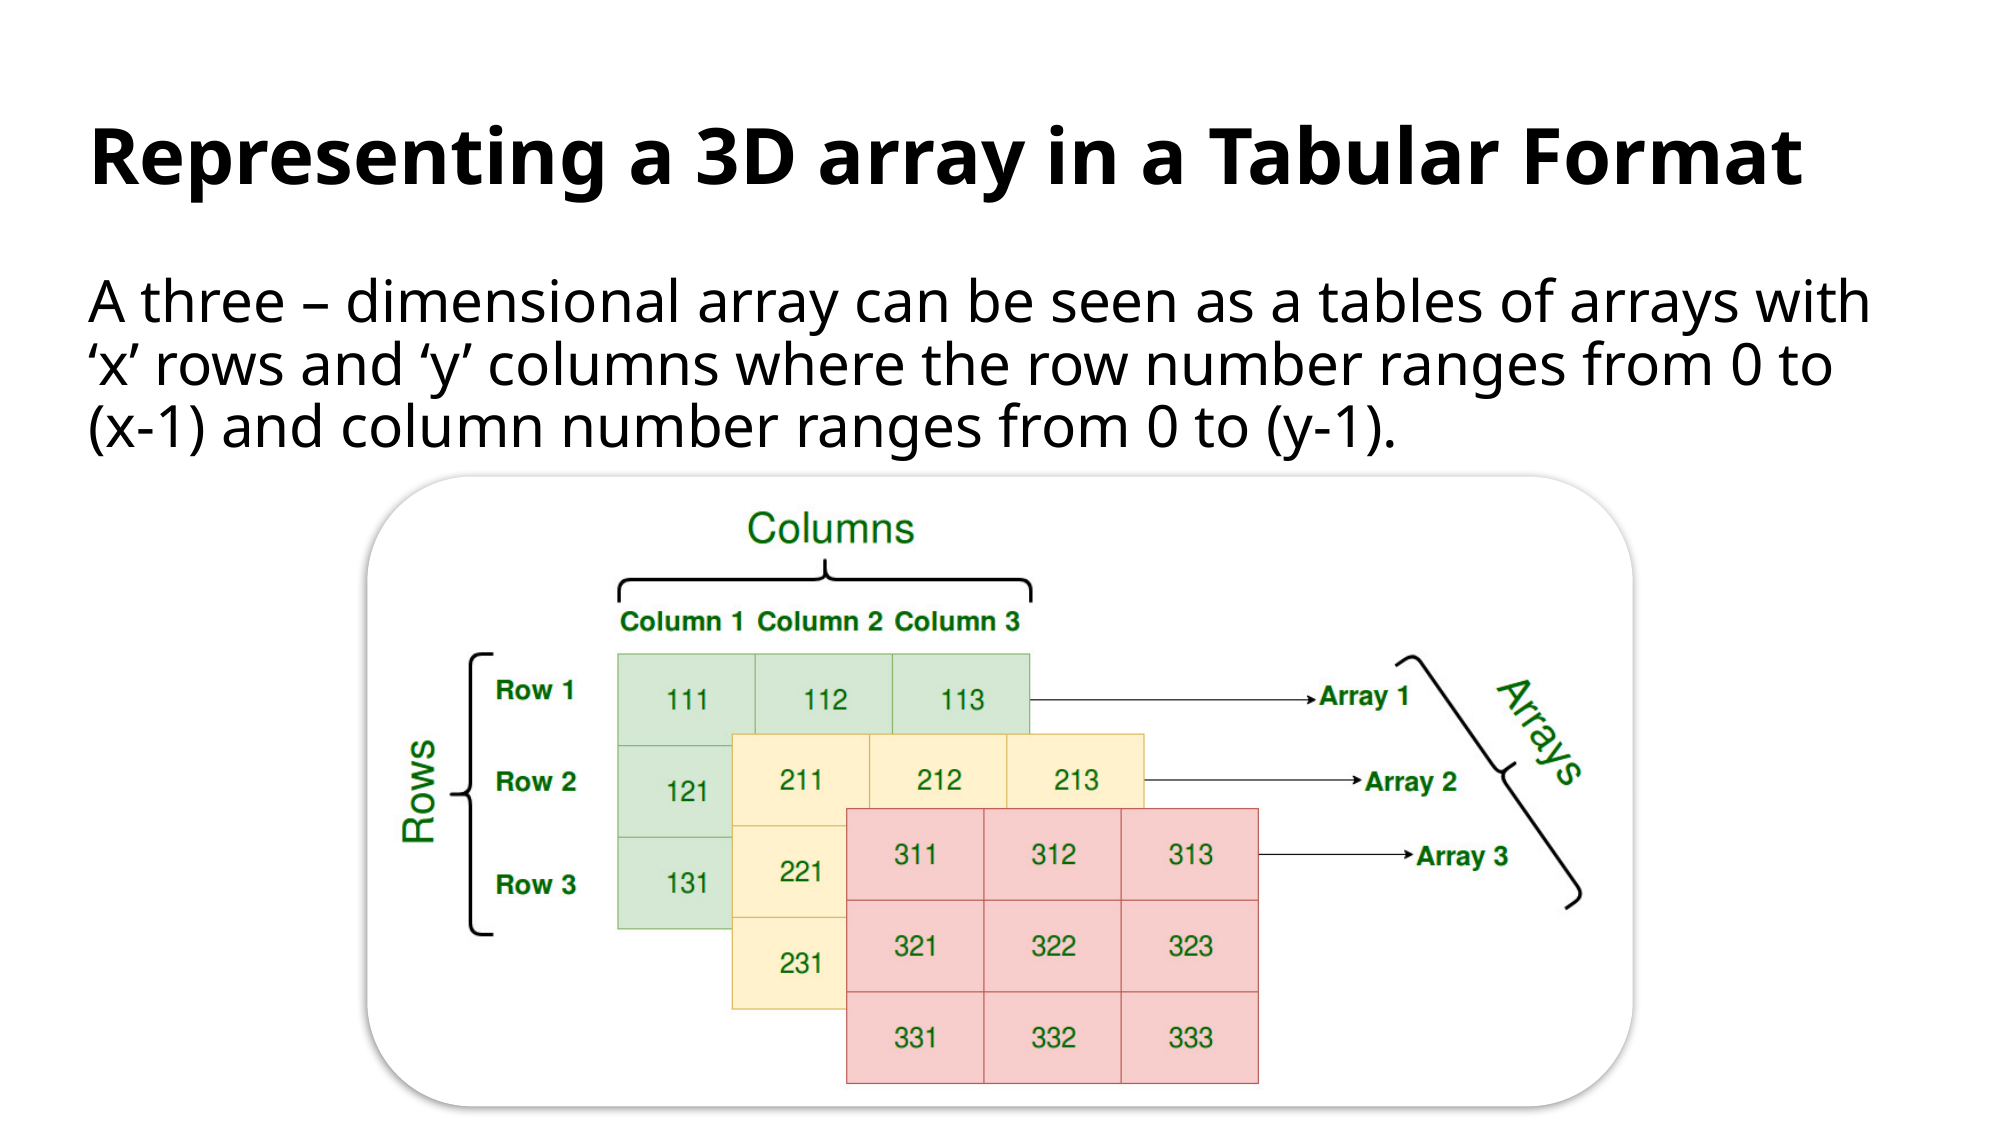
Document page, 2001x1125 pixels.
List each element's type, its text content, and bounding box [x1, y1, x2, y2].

picture [366, 476, 1634, 1107]
list A three – dimensional array can be seen as a tables of arrays with ‘x’ rows and ‘y’ columns where the row number ranges from 0 to (x-1) and column number ranges from 0 to (y-1). [68, 252, 1932, 1000]
title Representing a 3D array in a Tabular Format [68, 97, 1932, 223]
